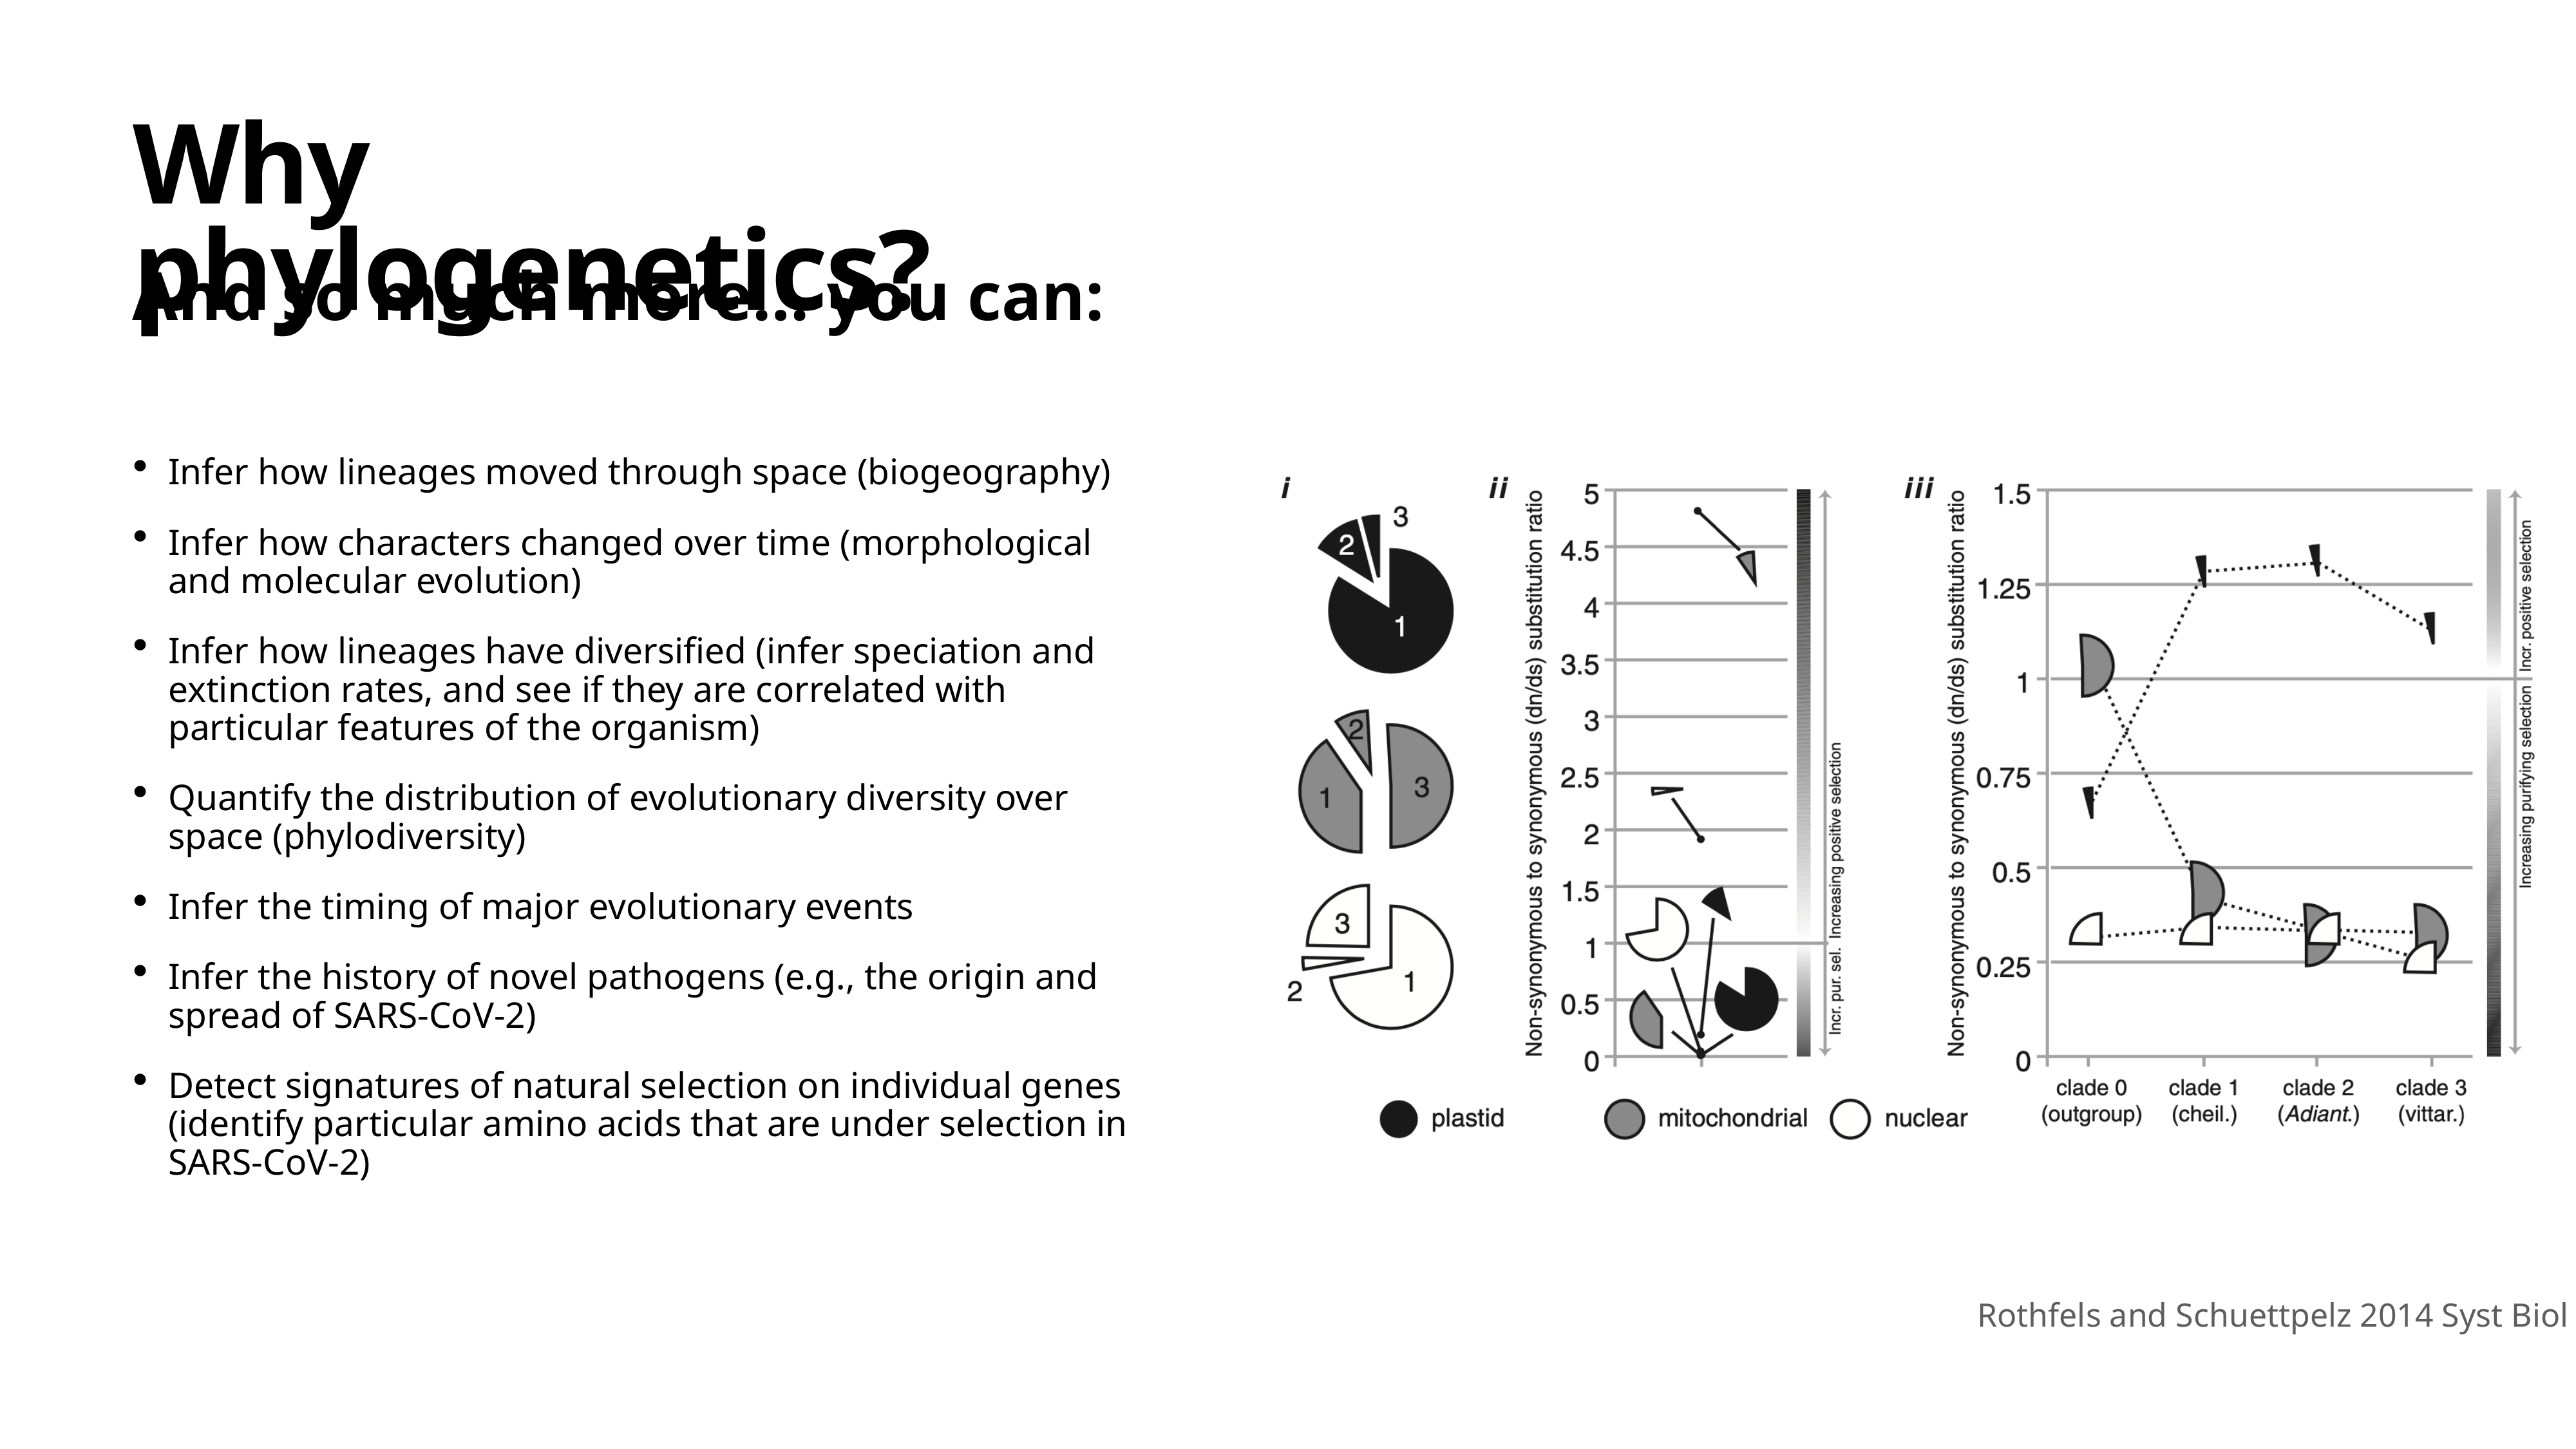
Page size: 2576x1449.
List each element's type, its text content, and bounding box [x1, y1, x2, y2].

list And so much more… you can: [127, 266, 1161, 348]
list Infer how lineages moved through space (biogeography) Infer how characters changed over time (morphological and molecular evolution) Infer how lineages have diversified (infer speciation and extinction rates, and see if they are correlated with particular features of the organism) Quantify the distribution of evolutionary diversity over space (phylodiversity) Infer the timing of major evolutionary events Infer the history of novel pathogens (e.g., the origin and spread of SARS-CoV-2) Detect signatures of natural selection on individual genes (identify particular amino acids that are under selection in SARS-CoV-2) Infer the history of populations: their ancestral population sizes, patterns of migration, etc. [127, 448, 1161, 1321]
text_box Rothfels and Schuettpelz 2014 Syst Biol [1971, 1289, 2575, 1339]
title Why phylogenetics? [127, 113, 1161, 266]
picture [1255, 452, 2570, 1158]
